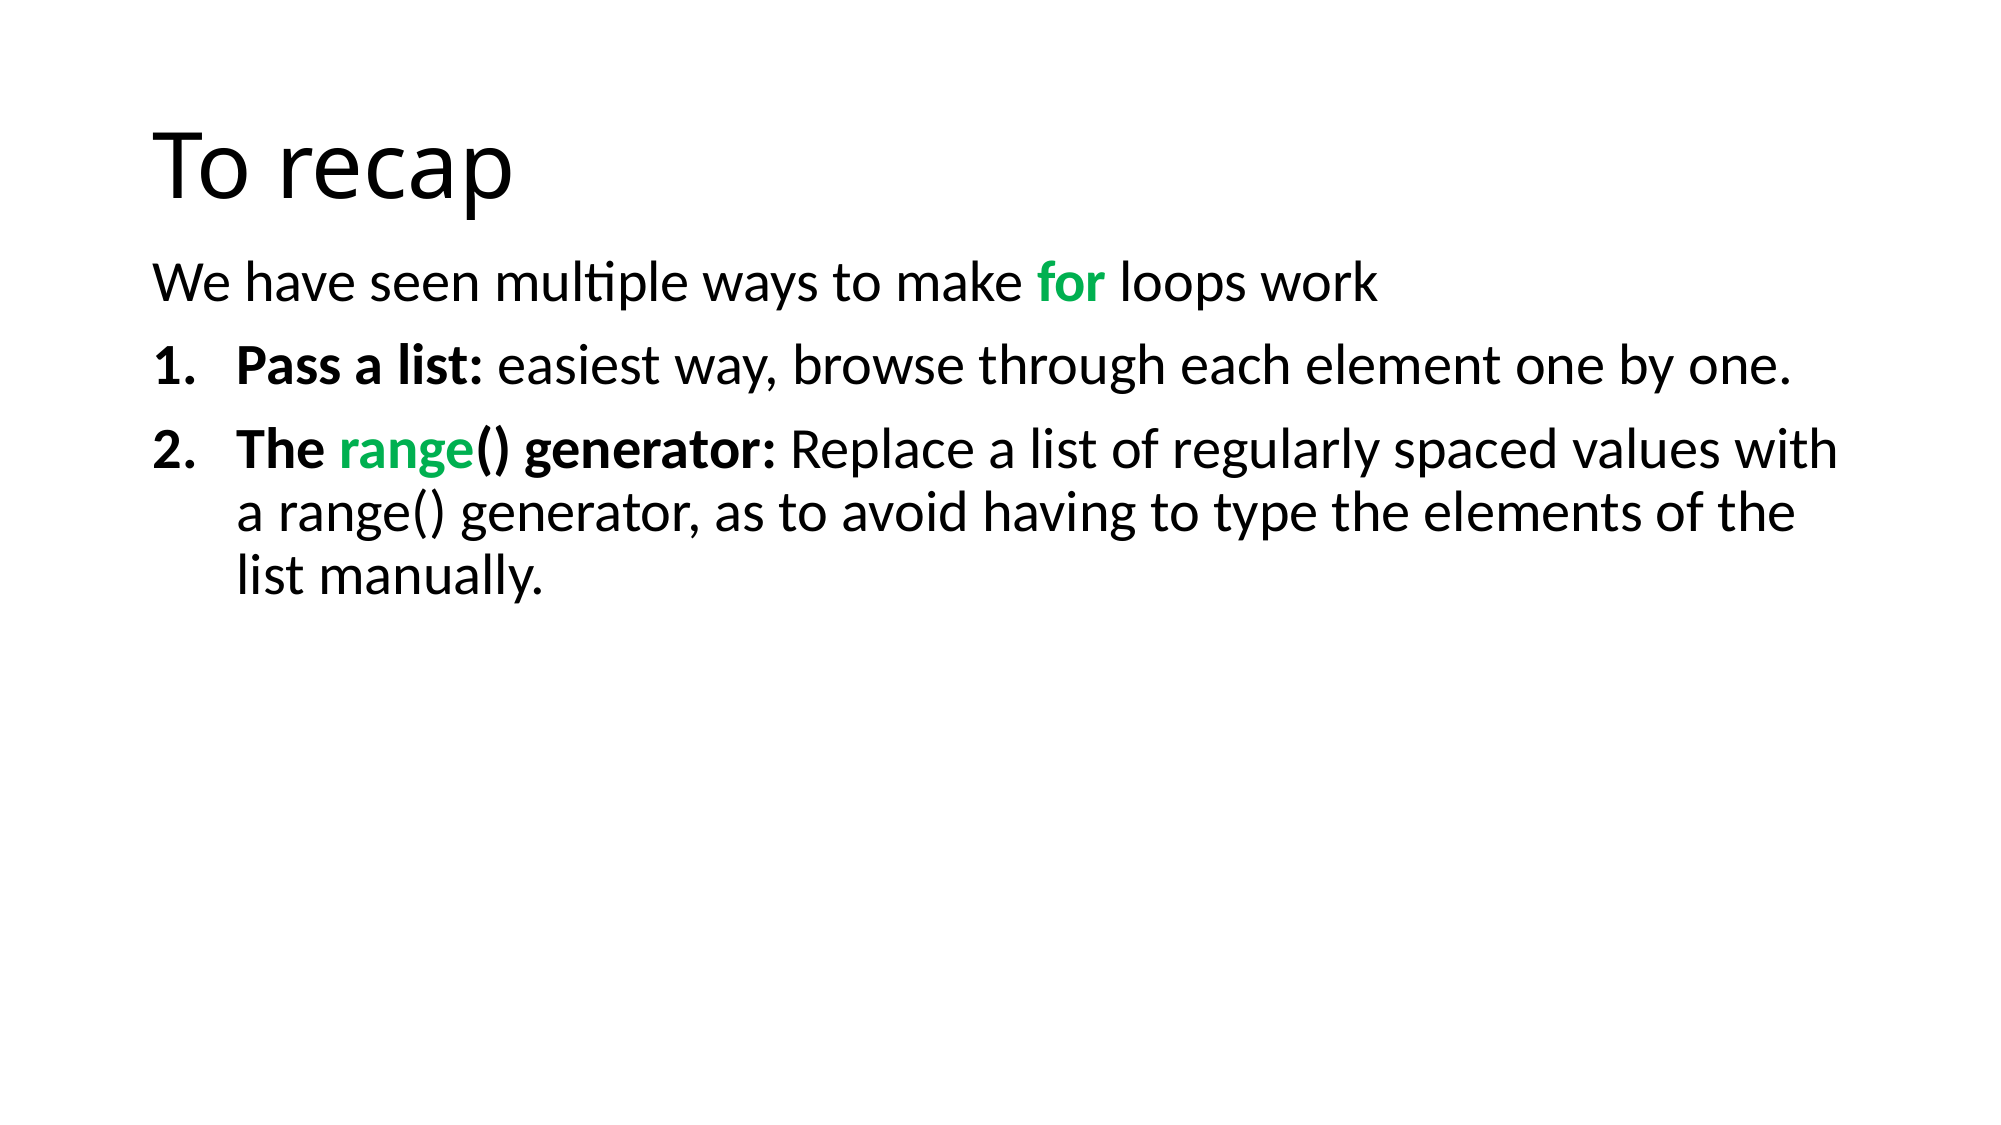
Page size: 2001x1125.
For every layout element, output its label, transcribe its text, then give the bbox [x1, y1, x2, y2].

title To recap [137, 59, 1863, 243]
list We have seen multiple ways to make for loops work Pass a list: easiest way, browse through each element one by one. The range() generator: Replace a list of regularly spaced values with a range() generator, as to avoid having to type the elements of the list manually. [137, 243, 1863, 1125]
